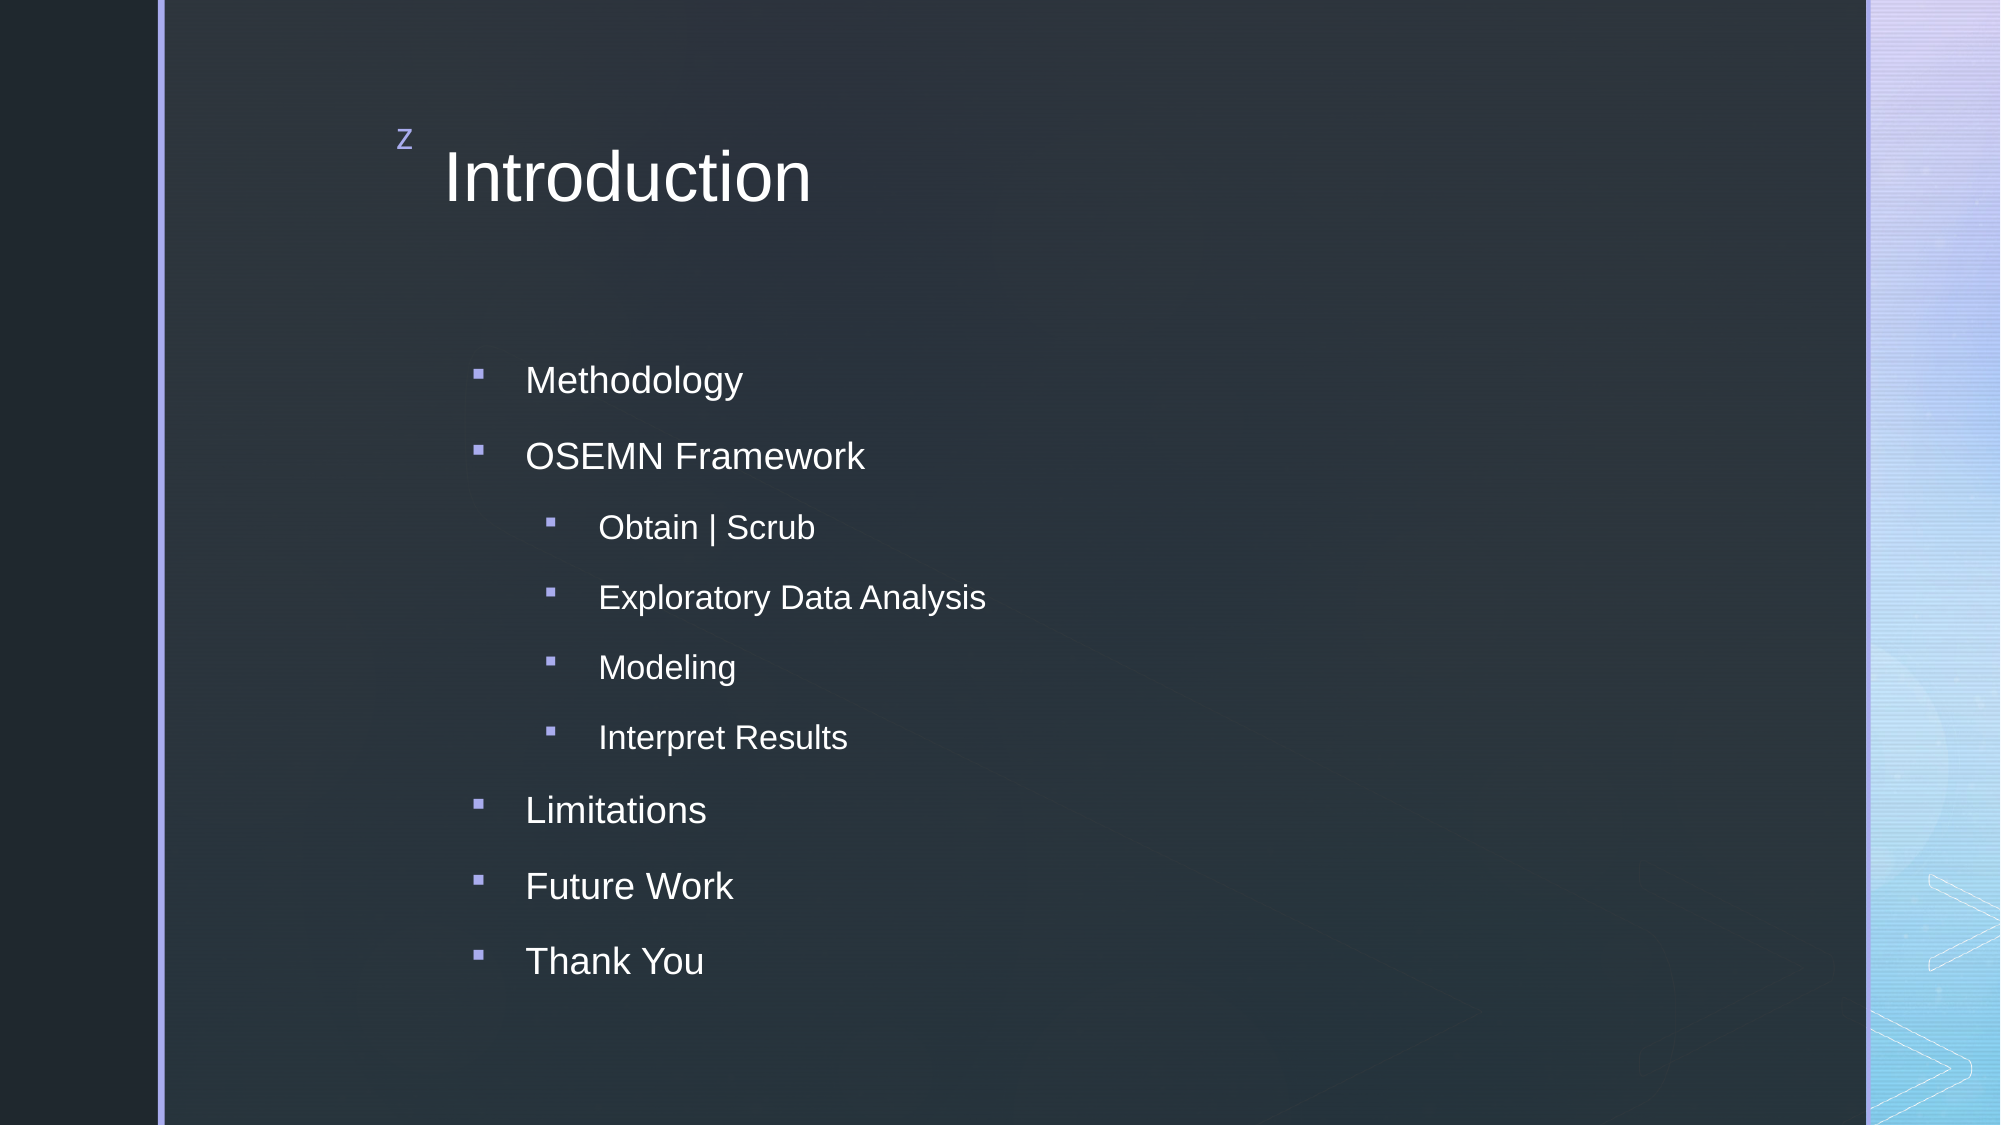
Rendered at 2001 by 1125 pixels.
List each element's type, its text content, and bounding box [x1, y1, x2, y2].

picture [1871, 0, 2001, 1125]
title Introduction [428, 132, 1734, 310]
list Methodology OSEMN Framework Obtain | Scrub Exploratory Data Analysis Modeling Interpret Results Limitations Future Work Thank You [454, 336, 1734, 993]
